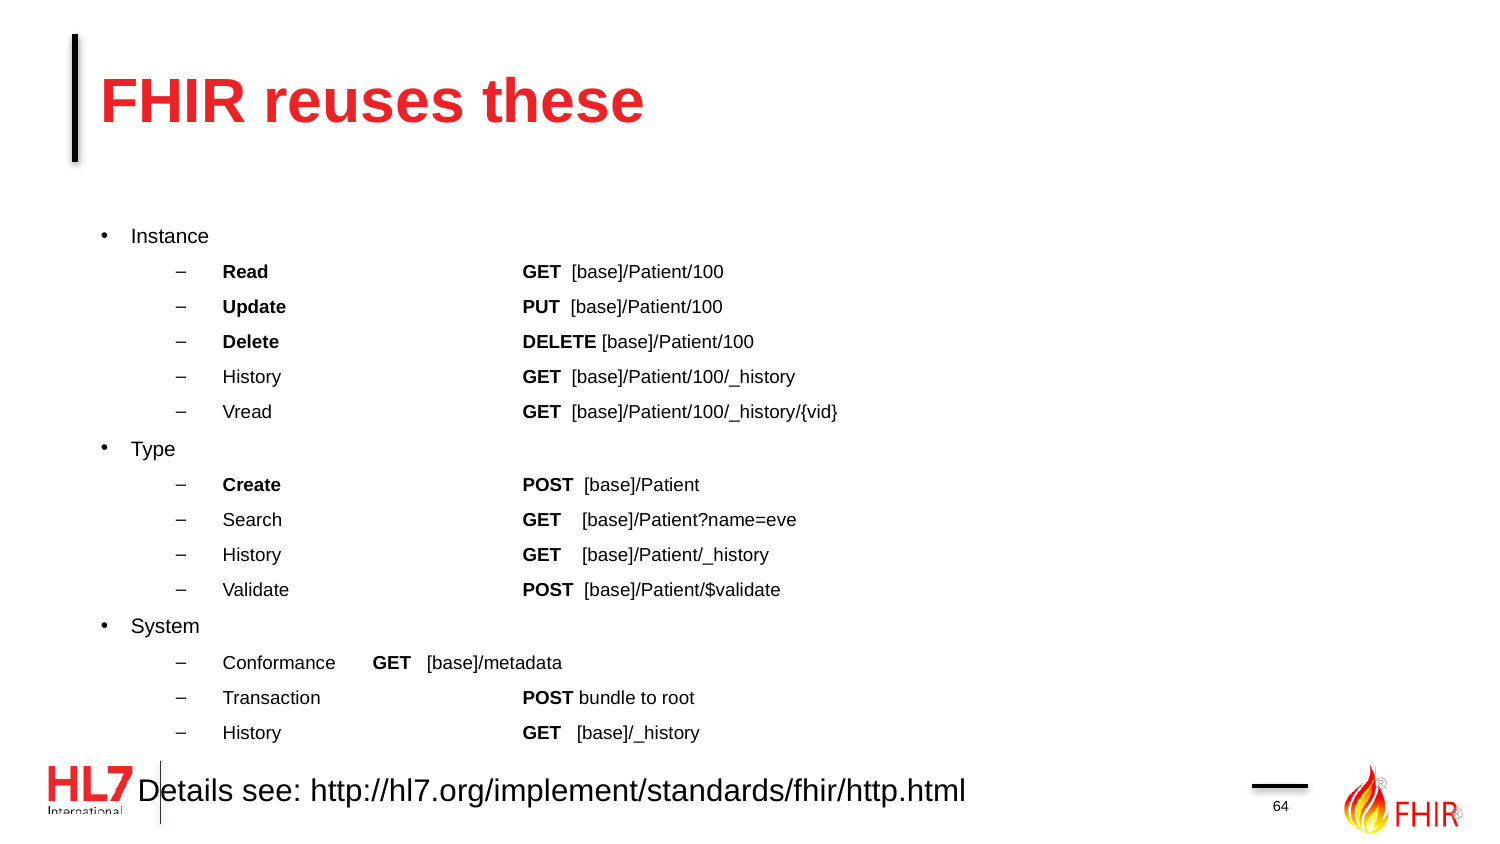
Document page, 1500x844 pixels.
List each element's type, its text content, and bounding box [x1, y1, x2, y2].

text_box Details see: http://hl7.org/implement/standards/fhir/http.html [122, 762, 983, 815]
list Instance Read GET [base]/Patient/100 Update PUT [base]/Patient/100 Delete DELETE [base]/Patient/100 History GET [base]/Patient/100/_history Vread GET [base]/Patient/100/_history/{vid} Type Create POST [base]/Patient Search GET [base]/Patient?name=eve History GET [base]/Patient/_history Validate POST [base]/Patient/$validate System Conformance GET [base]/metadata Transaction POST bundle to root History GET [base]/_history [100, 222, 1451, 731]
picture [1339, 760, 1463, 837]
title FHIR reuses these [100, 33, 1451, 163]
slide_number 64 [1258, 786, 1304, 814]
